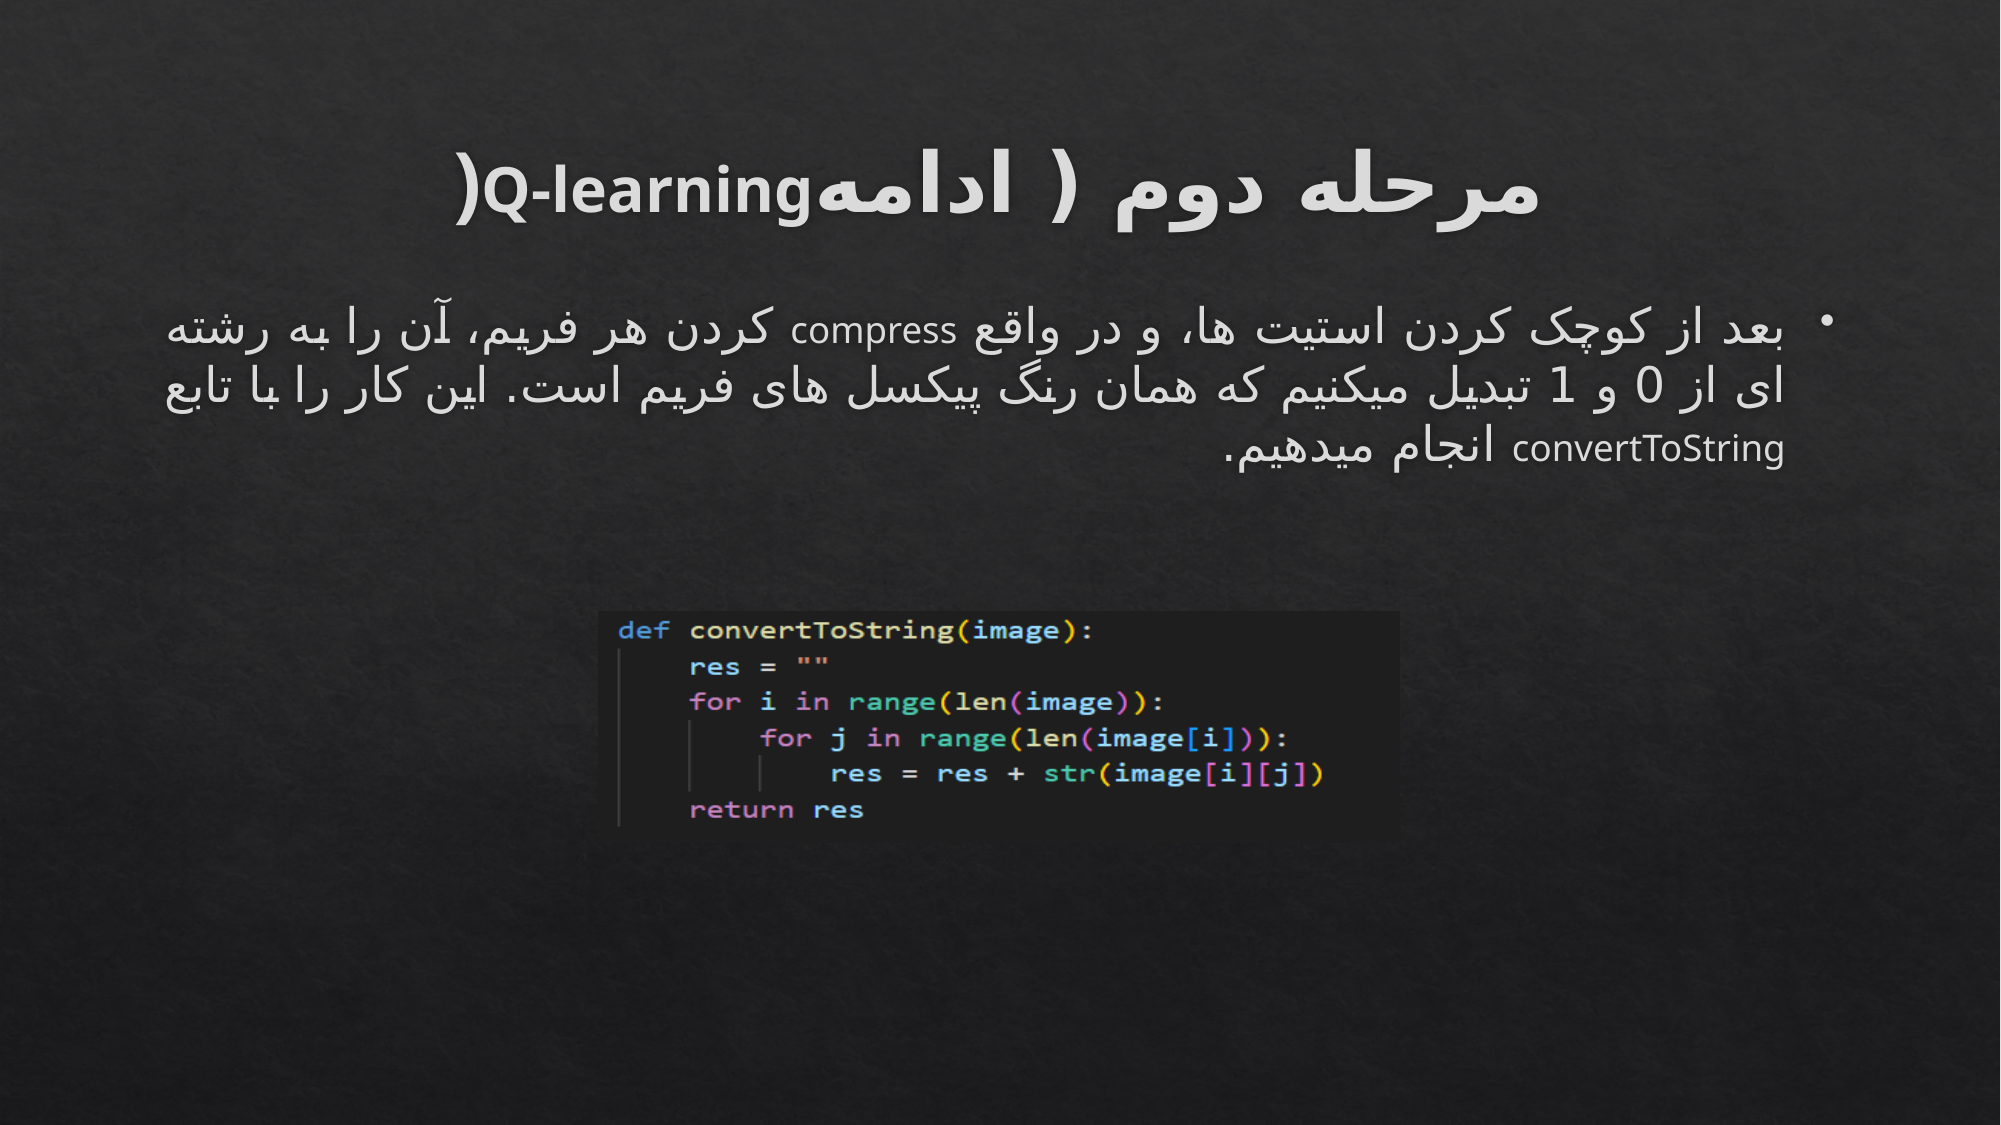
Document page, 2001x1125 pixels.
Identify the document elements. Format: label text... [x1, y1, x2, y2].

list بعد از کوچک کردن استیت ها، و در واقع compress کردن هر فریم، آن را به رشته ای از 0 و 1 تبدیل میکنیم که همان رنگ پیکسل های فریم است. این کار را با تابع convertToString انجام میدهیم. [149, 287, 1849, 480]
picture [597, 611, 1401, 843]
title )Q-learningمرحله دوم ( ادامه [149, 99, 1849, 260]
